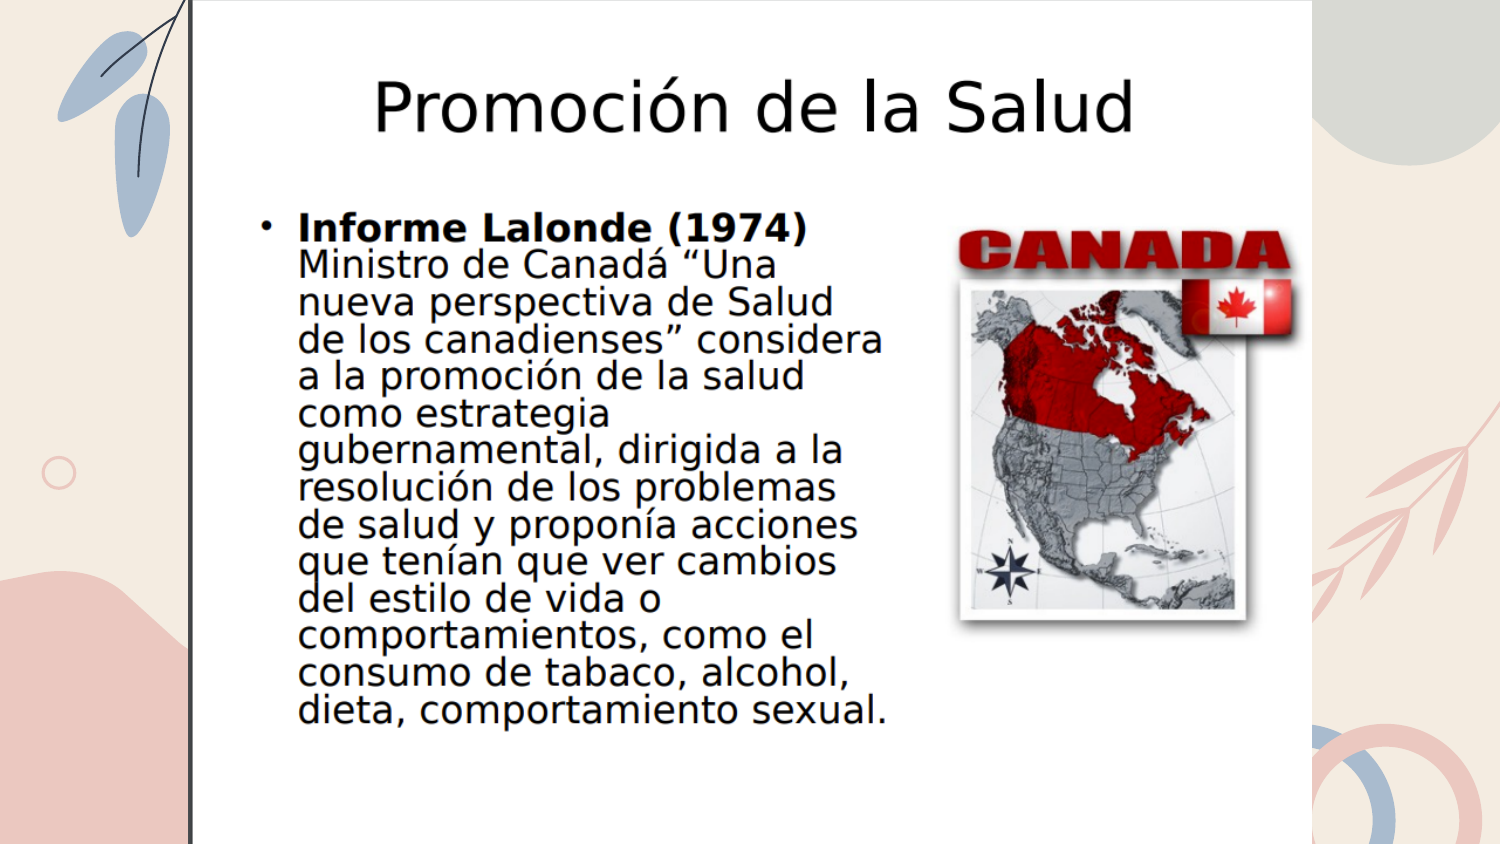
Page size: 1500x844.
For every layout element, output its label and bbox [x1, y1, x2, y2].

picture [187, 0, 1312, 844]
